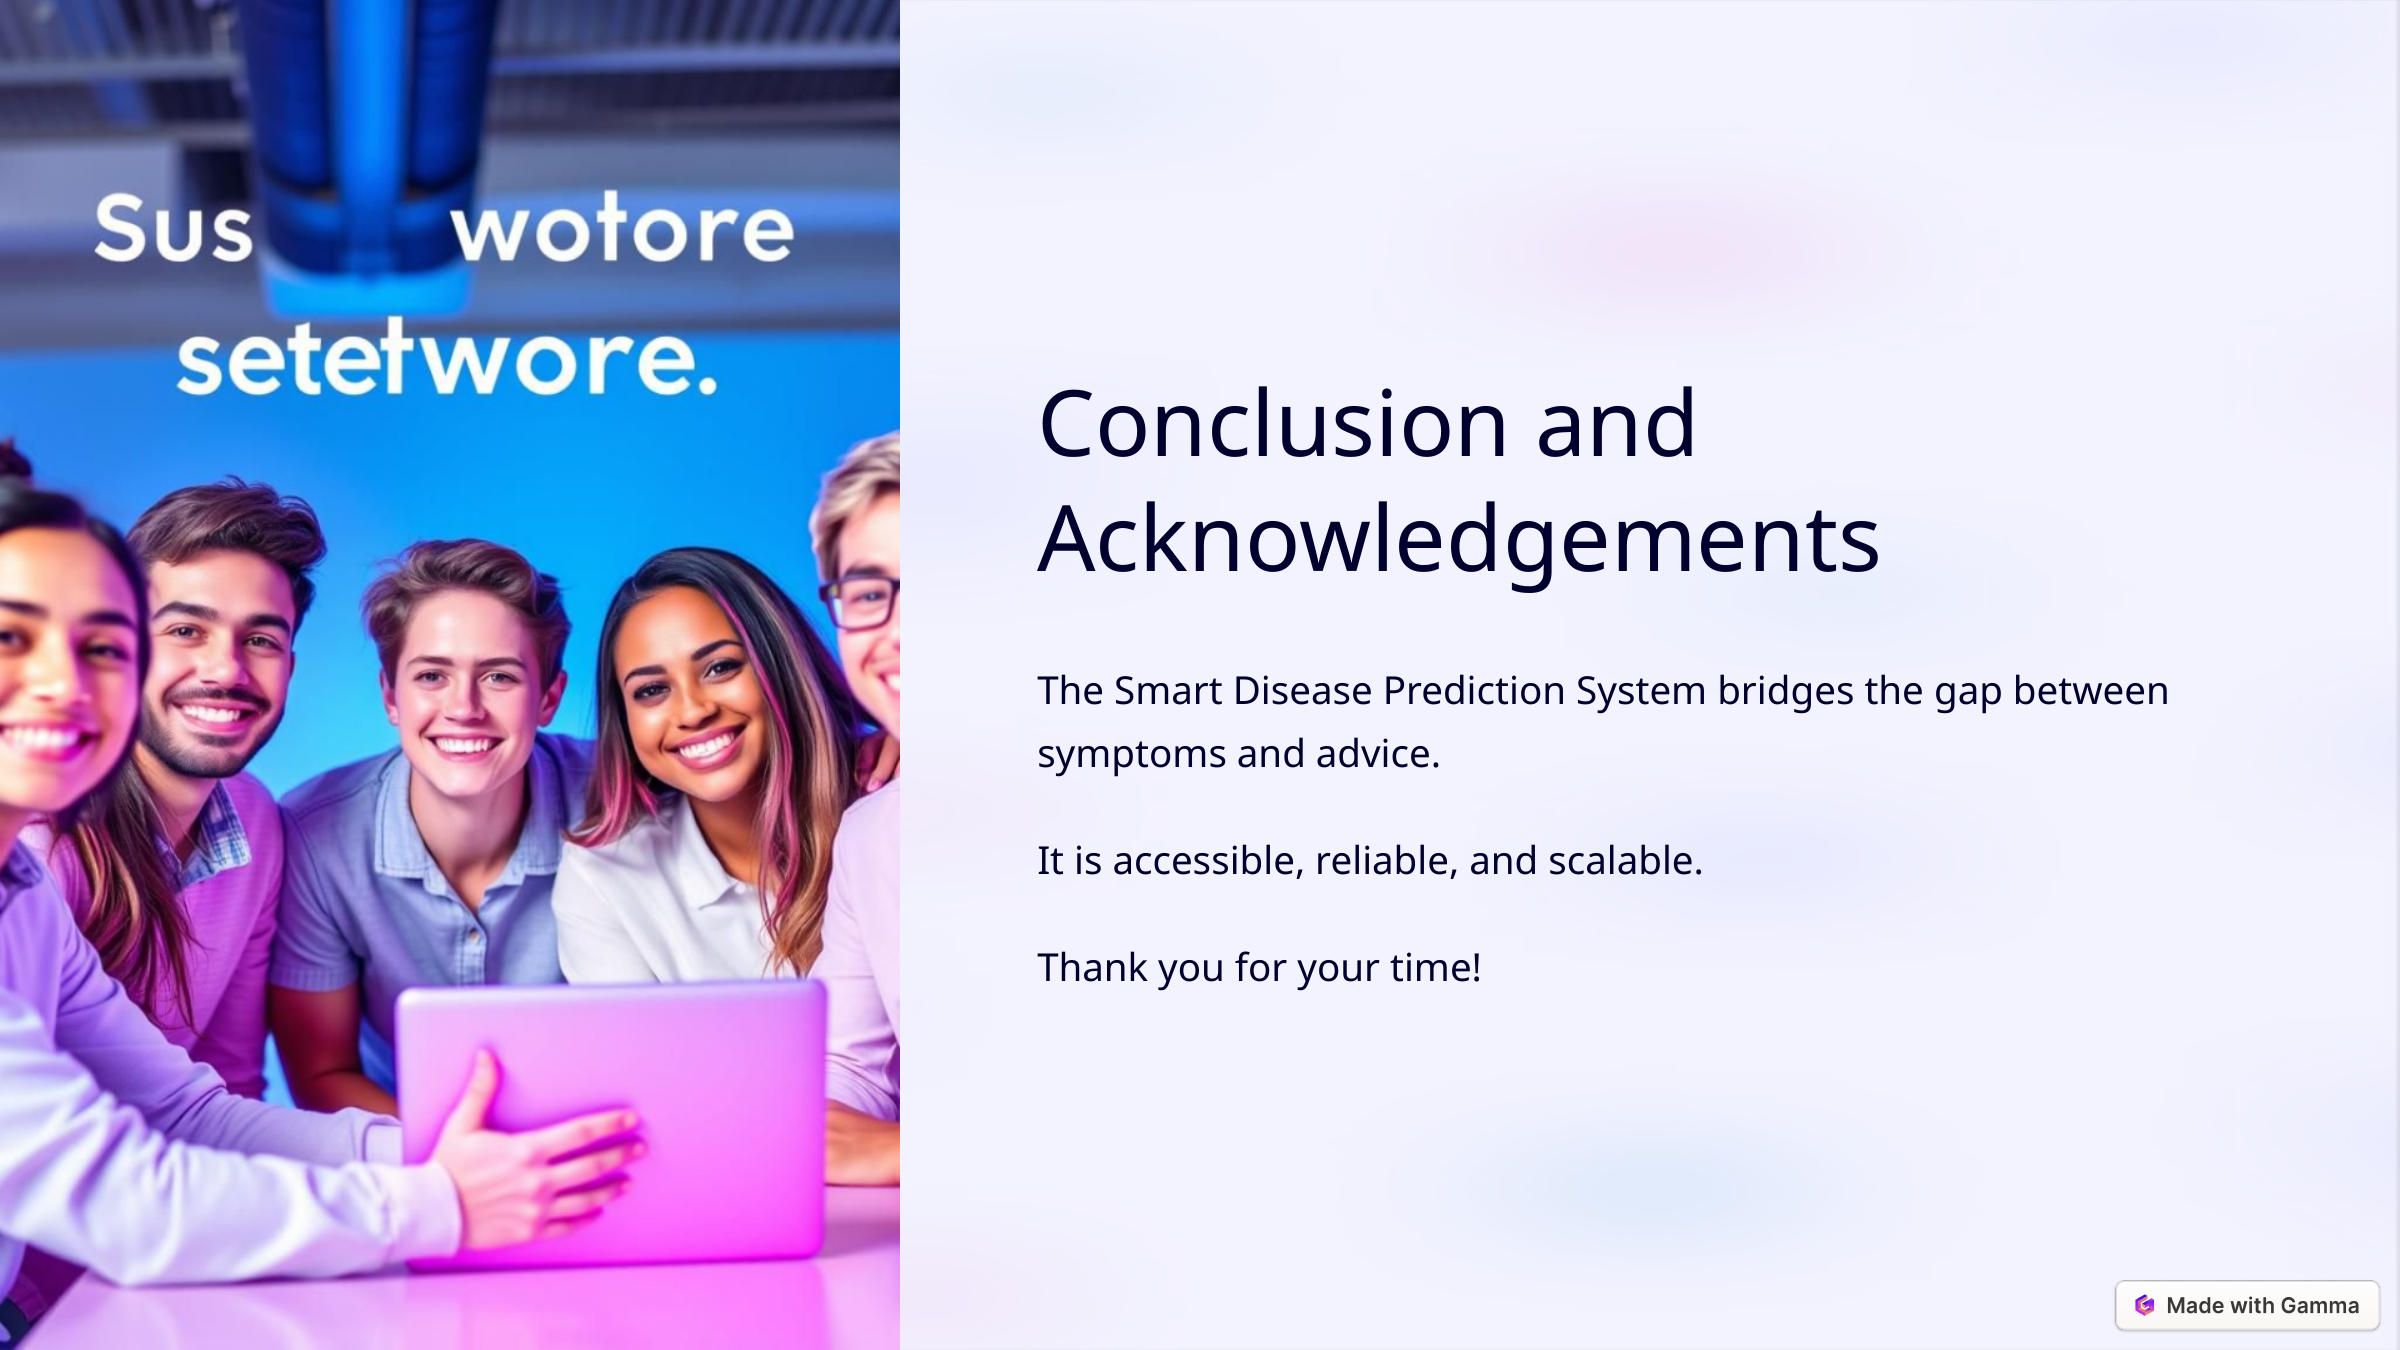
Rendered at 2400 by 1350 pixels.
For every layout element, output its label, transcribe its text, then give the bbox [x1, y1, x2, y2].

text_box It is accessible, reliable, and scalable. [1037, 819, 2263, 883]
text_box Conclusion and Acknowledgements [1037, 360, 2263, 592]
picture [2106, 1271, 2389, 1339]
picture [0, 0, 900, 1350]
text_box The Smart Disease Prediction System bridges the gap between symptoms and advice. [1037, 650, 2263, 776]
text_box Thank you for your time! [1037, 926, 2263, 990]
